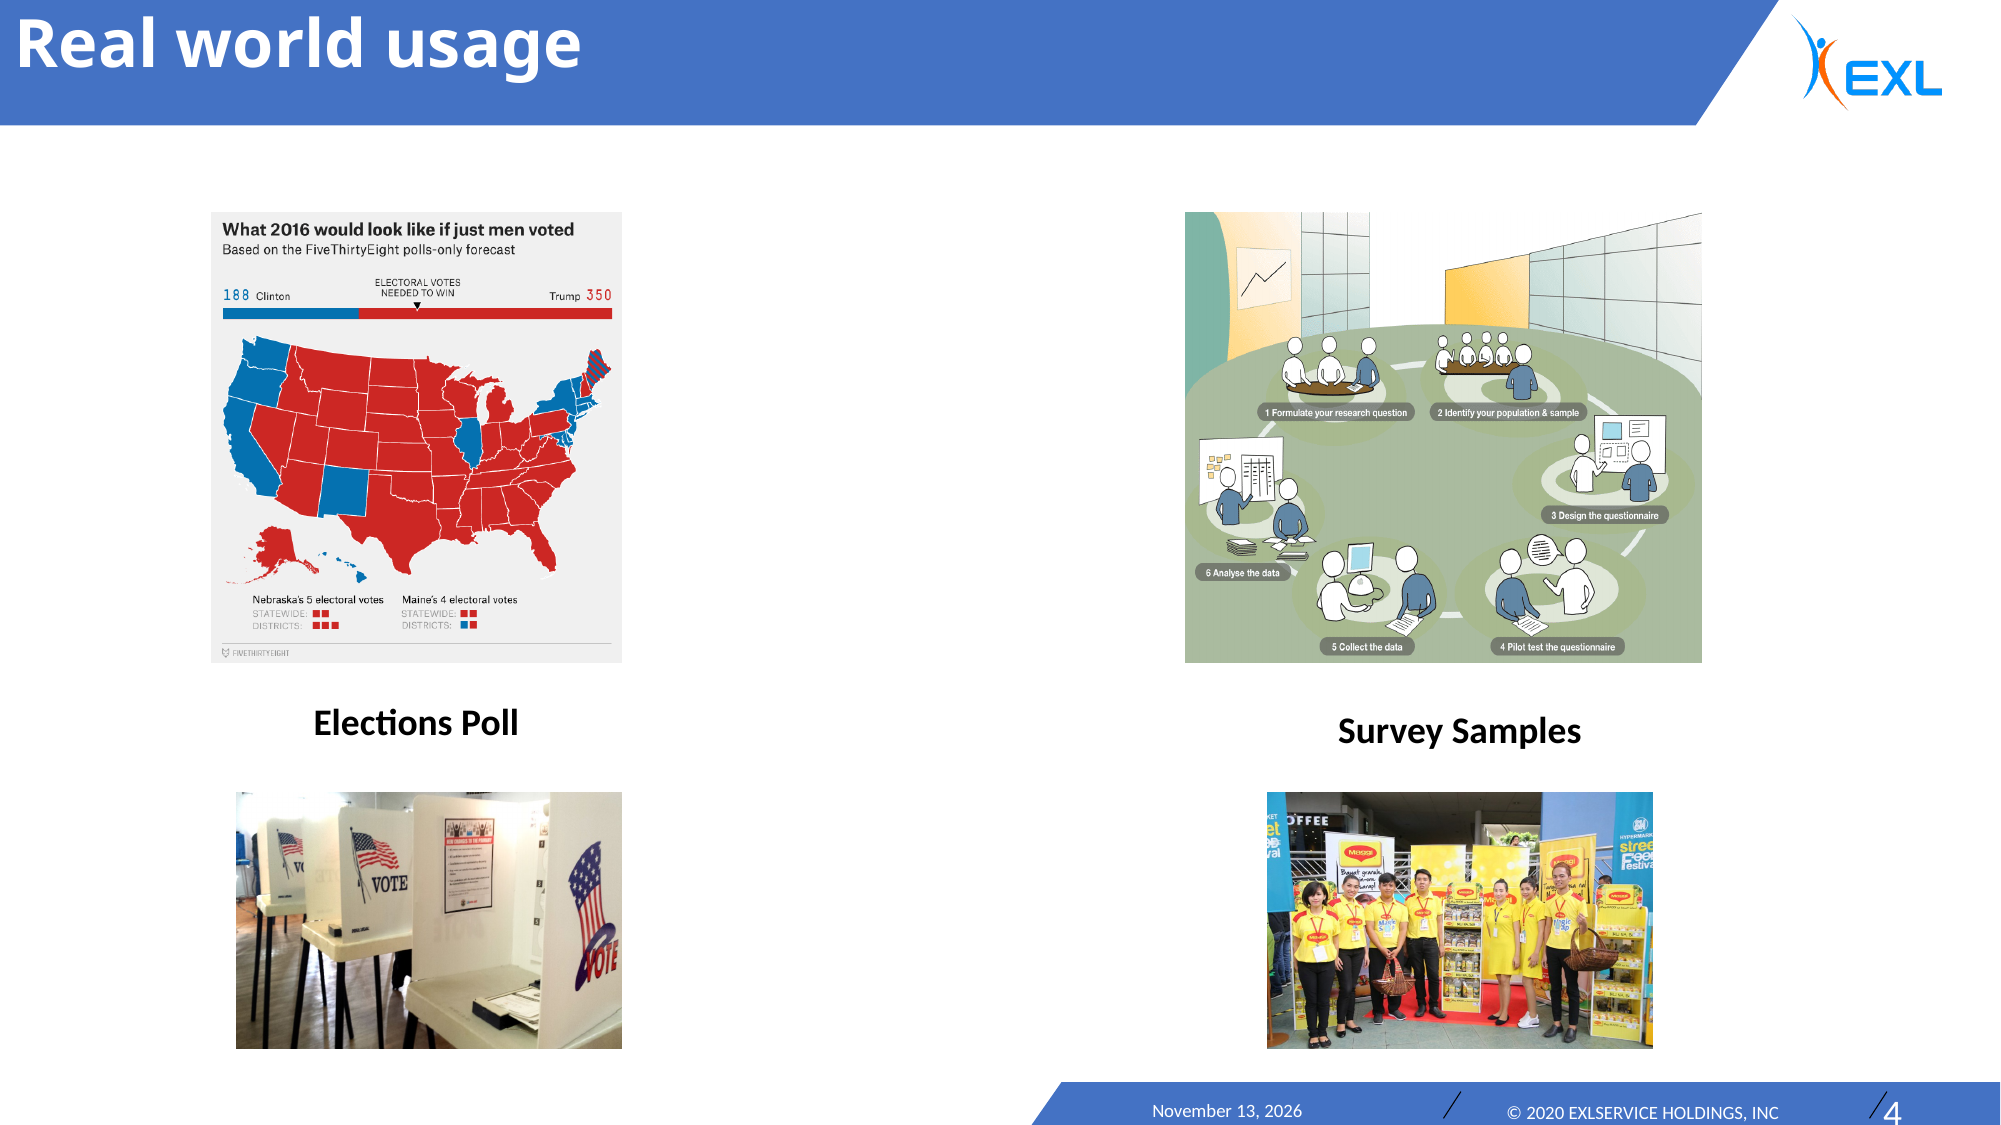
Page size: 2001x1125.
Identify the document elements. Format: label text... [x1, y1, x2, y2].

text_box Survey Samples [1218, 698, 1702, 759]
picture [1267, 792, 1653, 1049]
title Real world usage [0, 2, 1725, 114]
picture [1791, 14, 1942, 111]
text_box Elections Poll [211, 690, 622, 751]
picture [1185, 212, 1702, 663]
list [211, 212, 622, 663]
picture [236, 792, 622, 1049]
